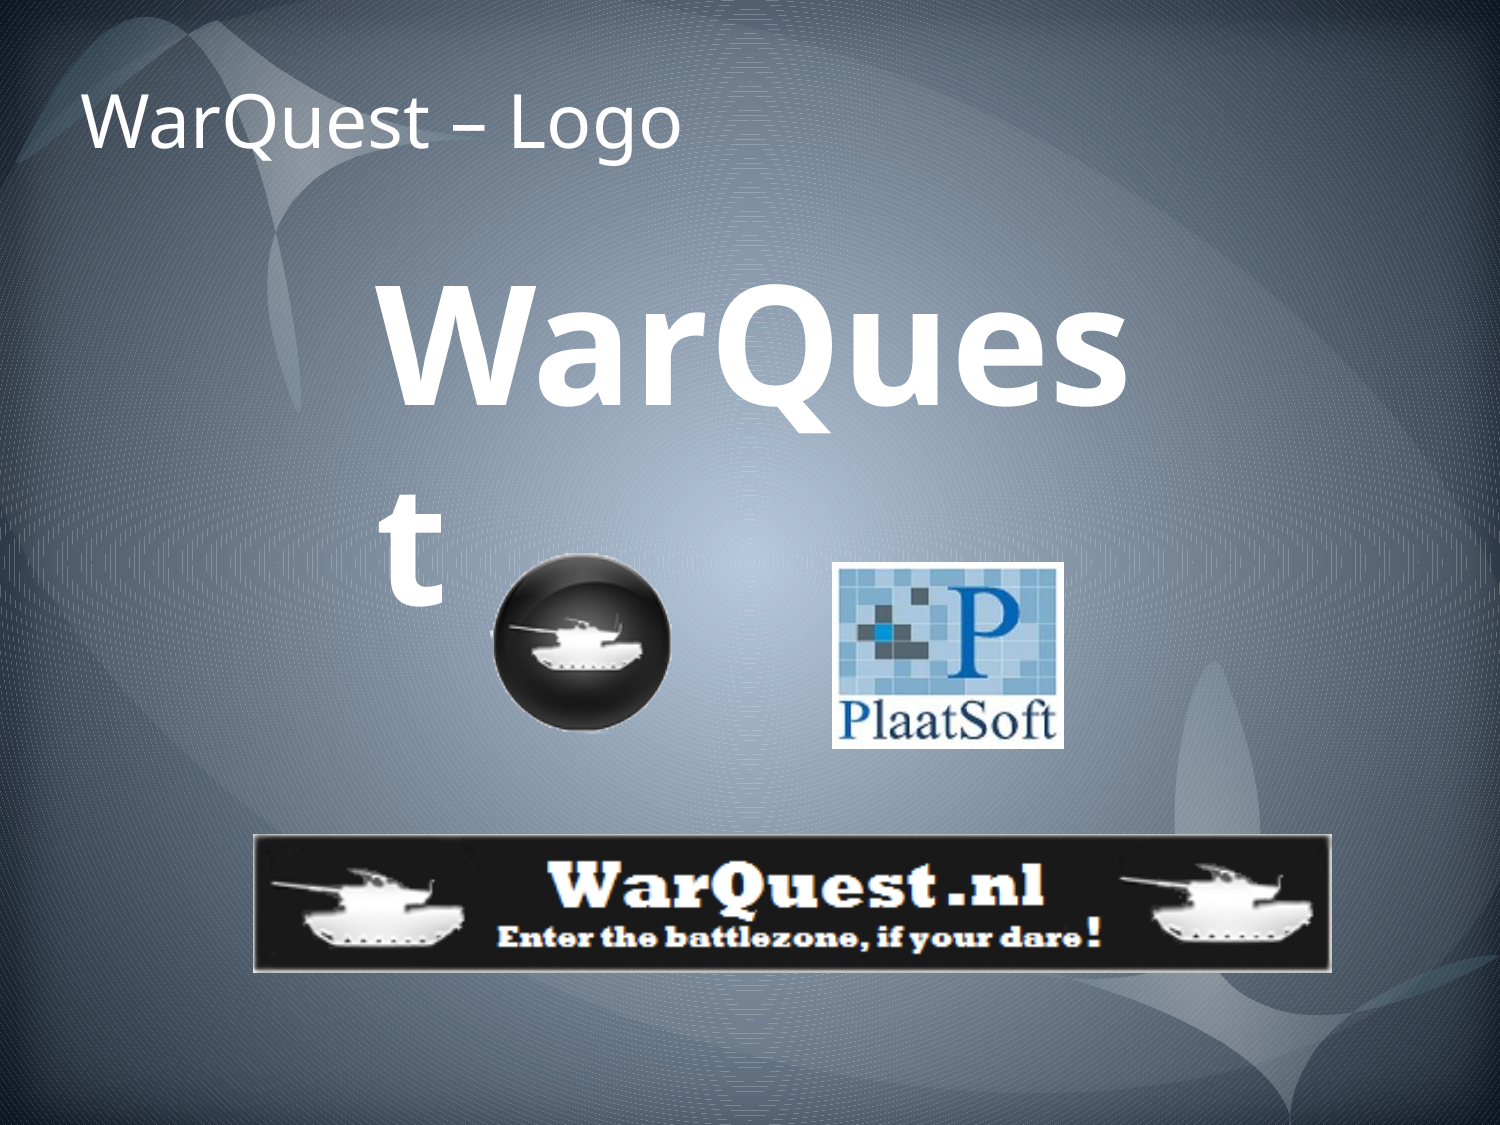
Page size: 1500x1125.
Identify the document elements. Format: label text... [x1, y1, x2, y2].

text_box WarQuest [360, 231, 1196, 647]
text_box WarQuest – Logo [64, 54, 1059, 183]
picture [0, 0, 1500, 1125]
